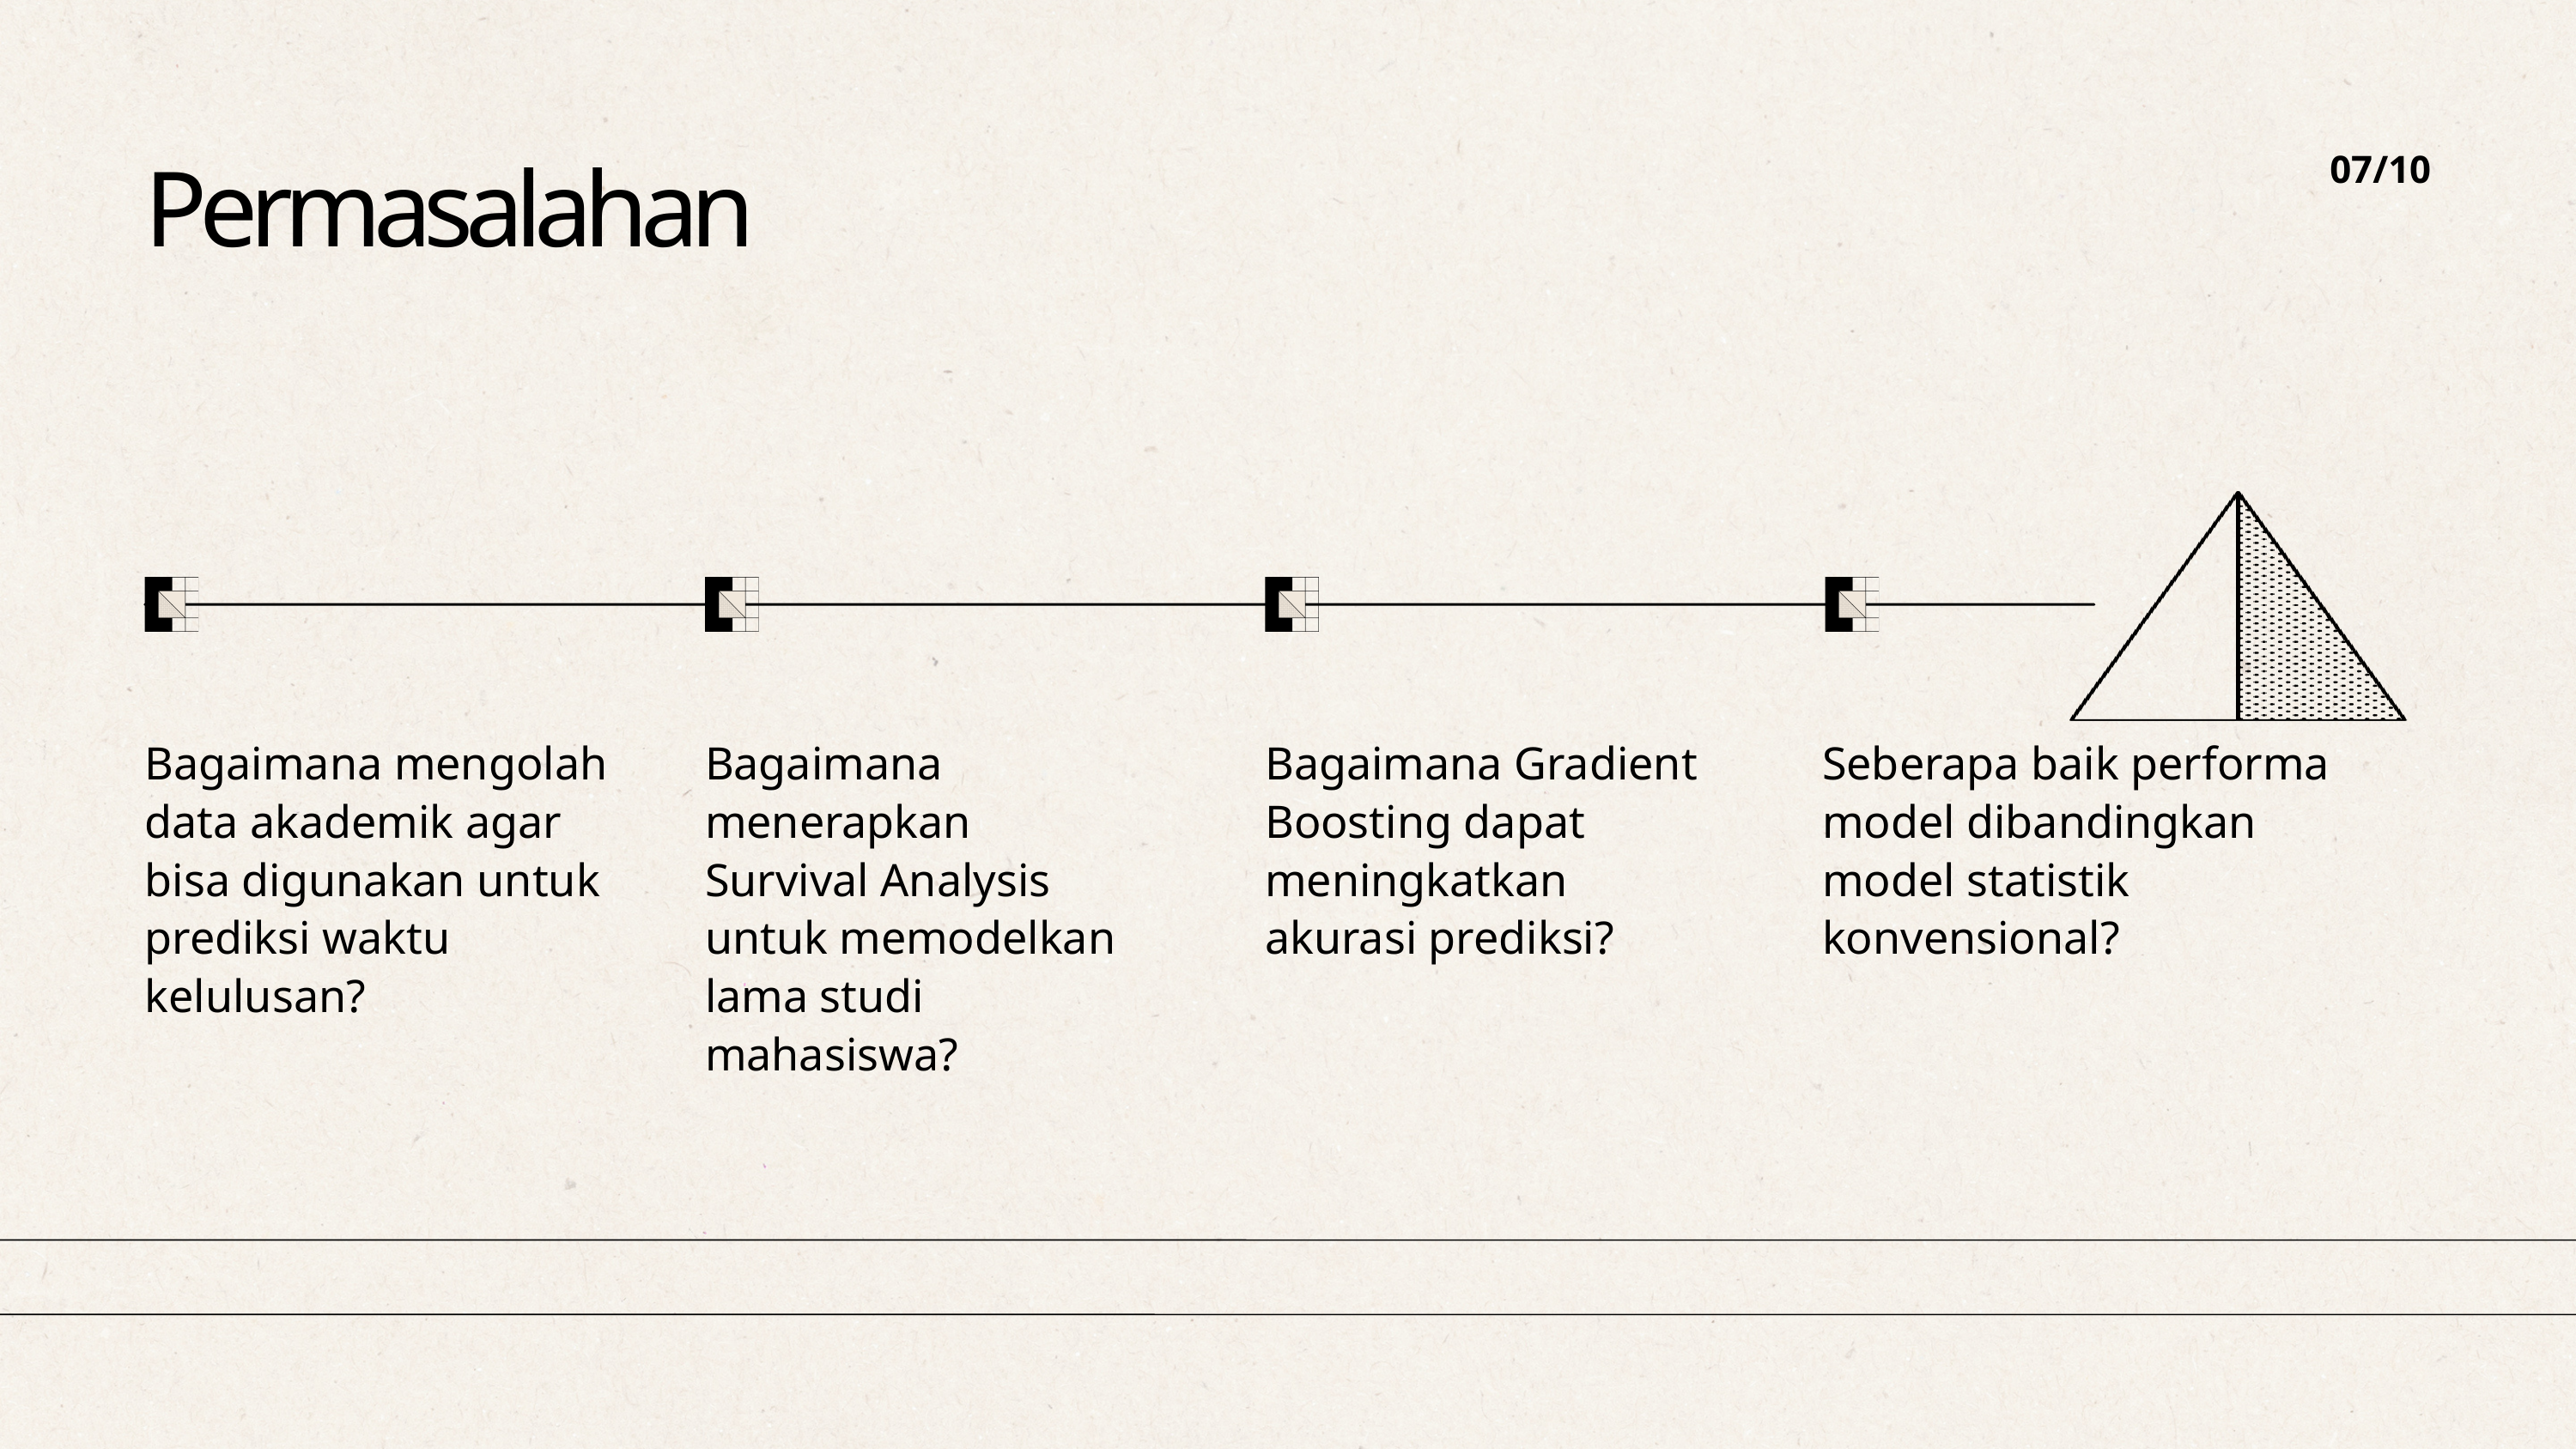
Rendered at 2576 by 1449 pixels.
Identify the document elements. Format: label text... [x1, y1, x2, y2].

text_box [1265, 577, 1319, 632]
text_box [0, 1240, 2576, 1314]
text_box [2069, 491, 2408, 721]
text_box [144, 577, 199, 632]
text_box [0, 1315, 2576, 1449]
text_box Permasalahan [144, 163, 946, 268]
text_box [705, 577, 759, 632]
text_box [1825, 577, 1880, 632]
text_box [0, 0, 2576, 1240]
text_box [144, 733, 622, 1137]
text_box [1822, 733, 2363, 1080]
text_box 07/10 [1822, 137, 2432, 191]
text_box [704, 733, 1141, 1137]
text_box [1265, 733, 1701, 1080]
